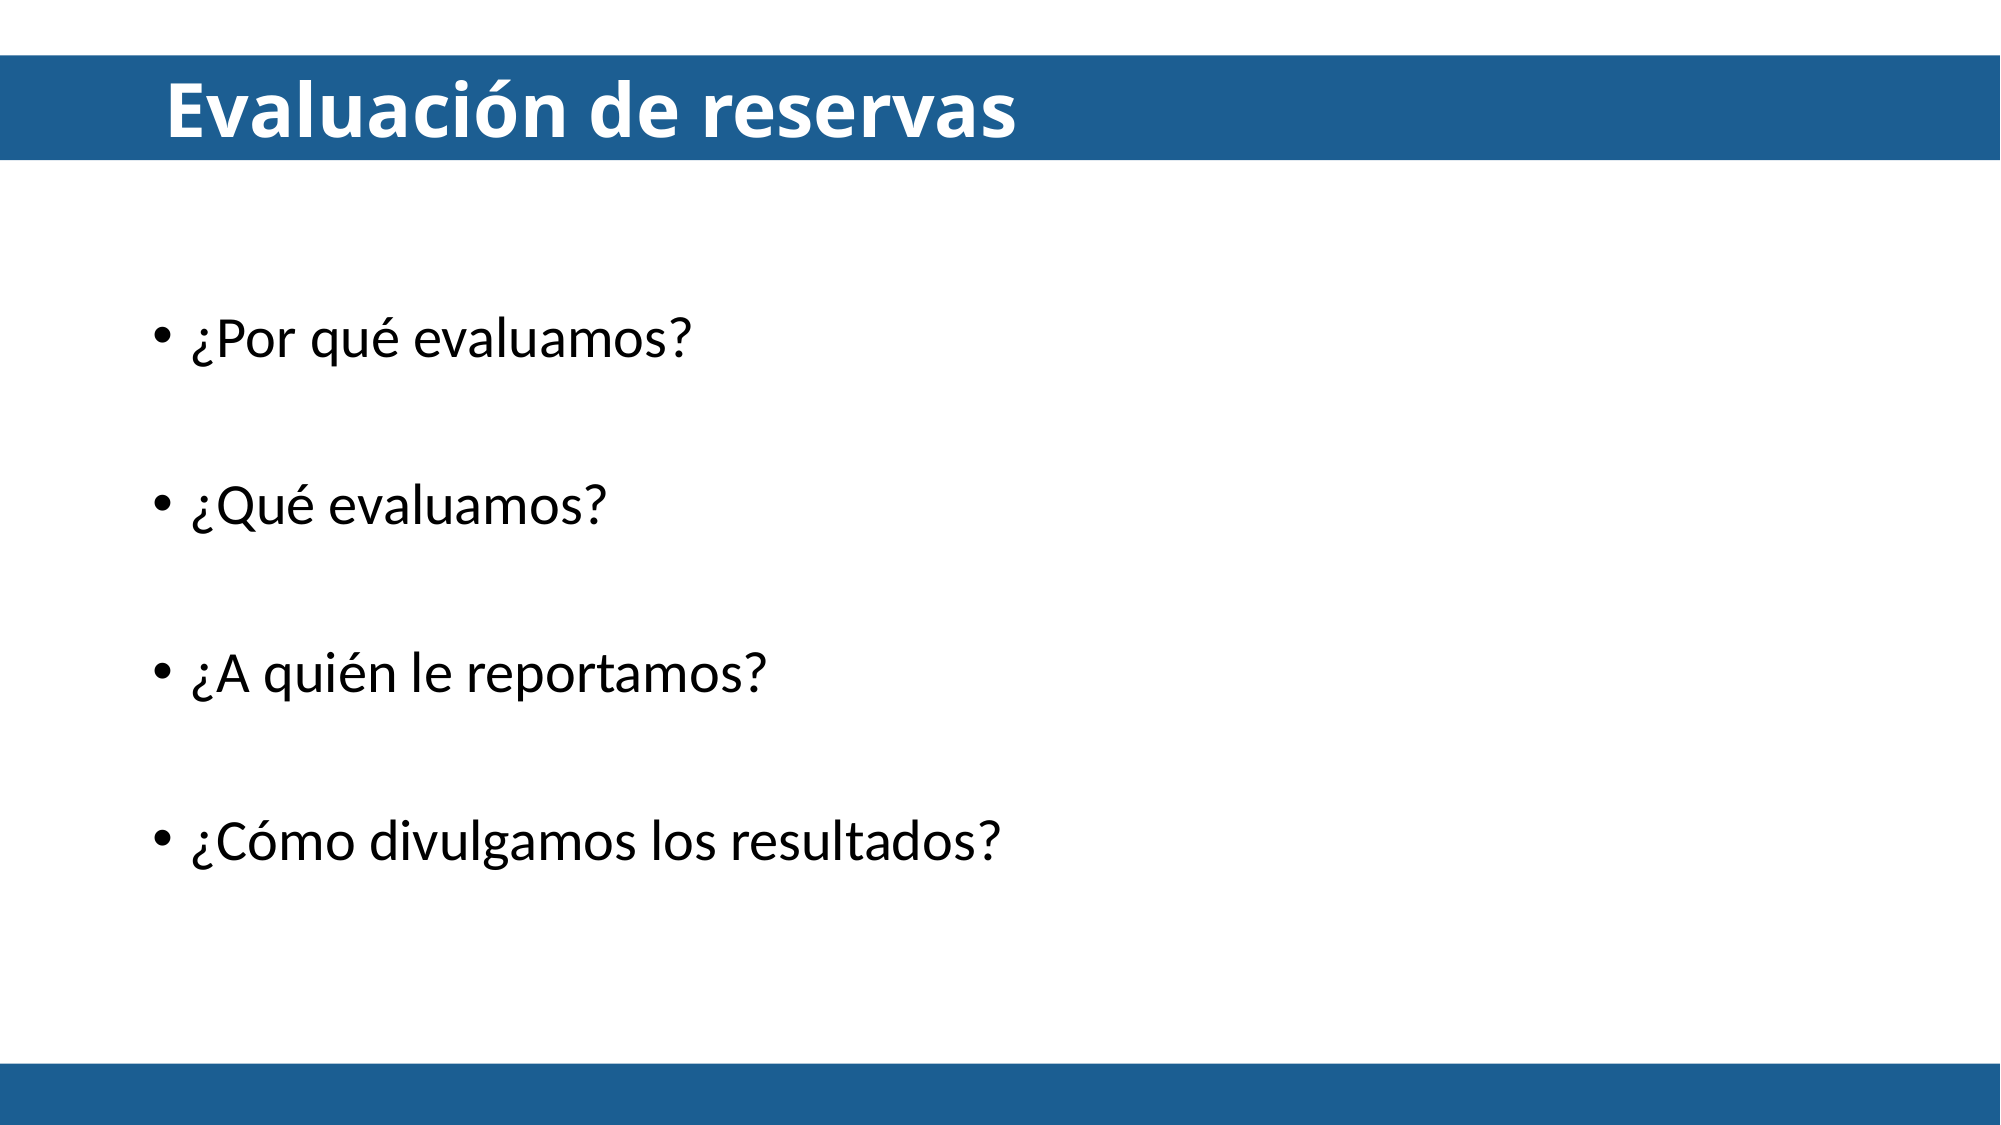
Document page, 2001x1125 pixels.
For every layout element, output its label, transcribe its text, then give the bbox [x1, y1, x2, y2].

text_box Evaluación de reservas [0, 55, 2000, 161]
text_box [0, 1063, 2000, 1125]
list ¿Por qué evaluamos? ¿Qué evaluamos? ¿A quién le reportamos? ¿Cómo divulgamos los resultados? [137, 299, 1863, 1014]
